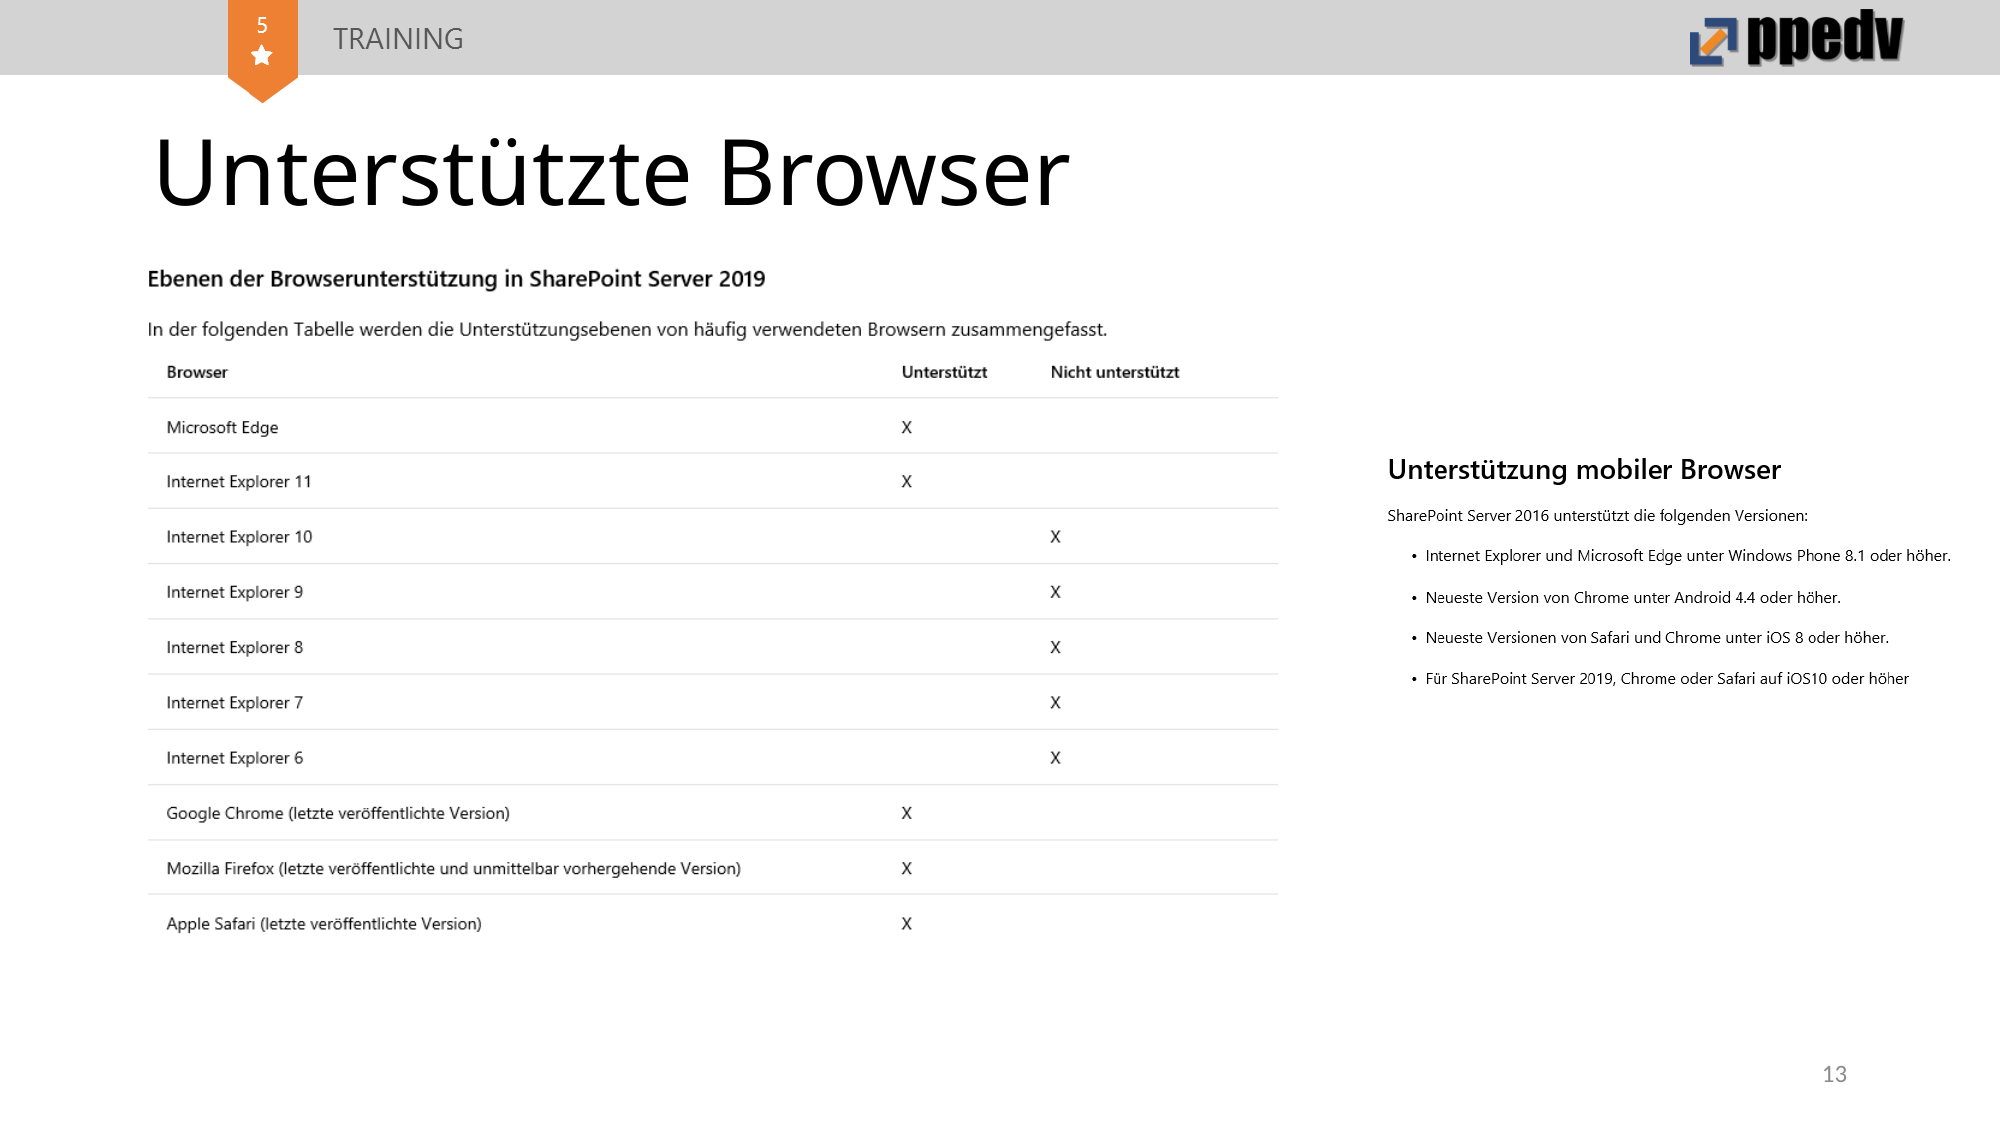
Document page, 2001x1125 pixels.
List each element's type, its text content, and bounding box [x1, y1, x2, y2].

slide_number 13 [1412, 1042, 1863, 1103]
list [1364, 444, 1963, 703]
picture [124, 259, 1283, 956]
picture [0, 0, 2000, 104]
title Unterstützte Browser [137, 75, 1863, 278]
